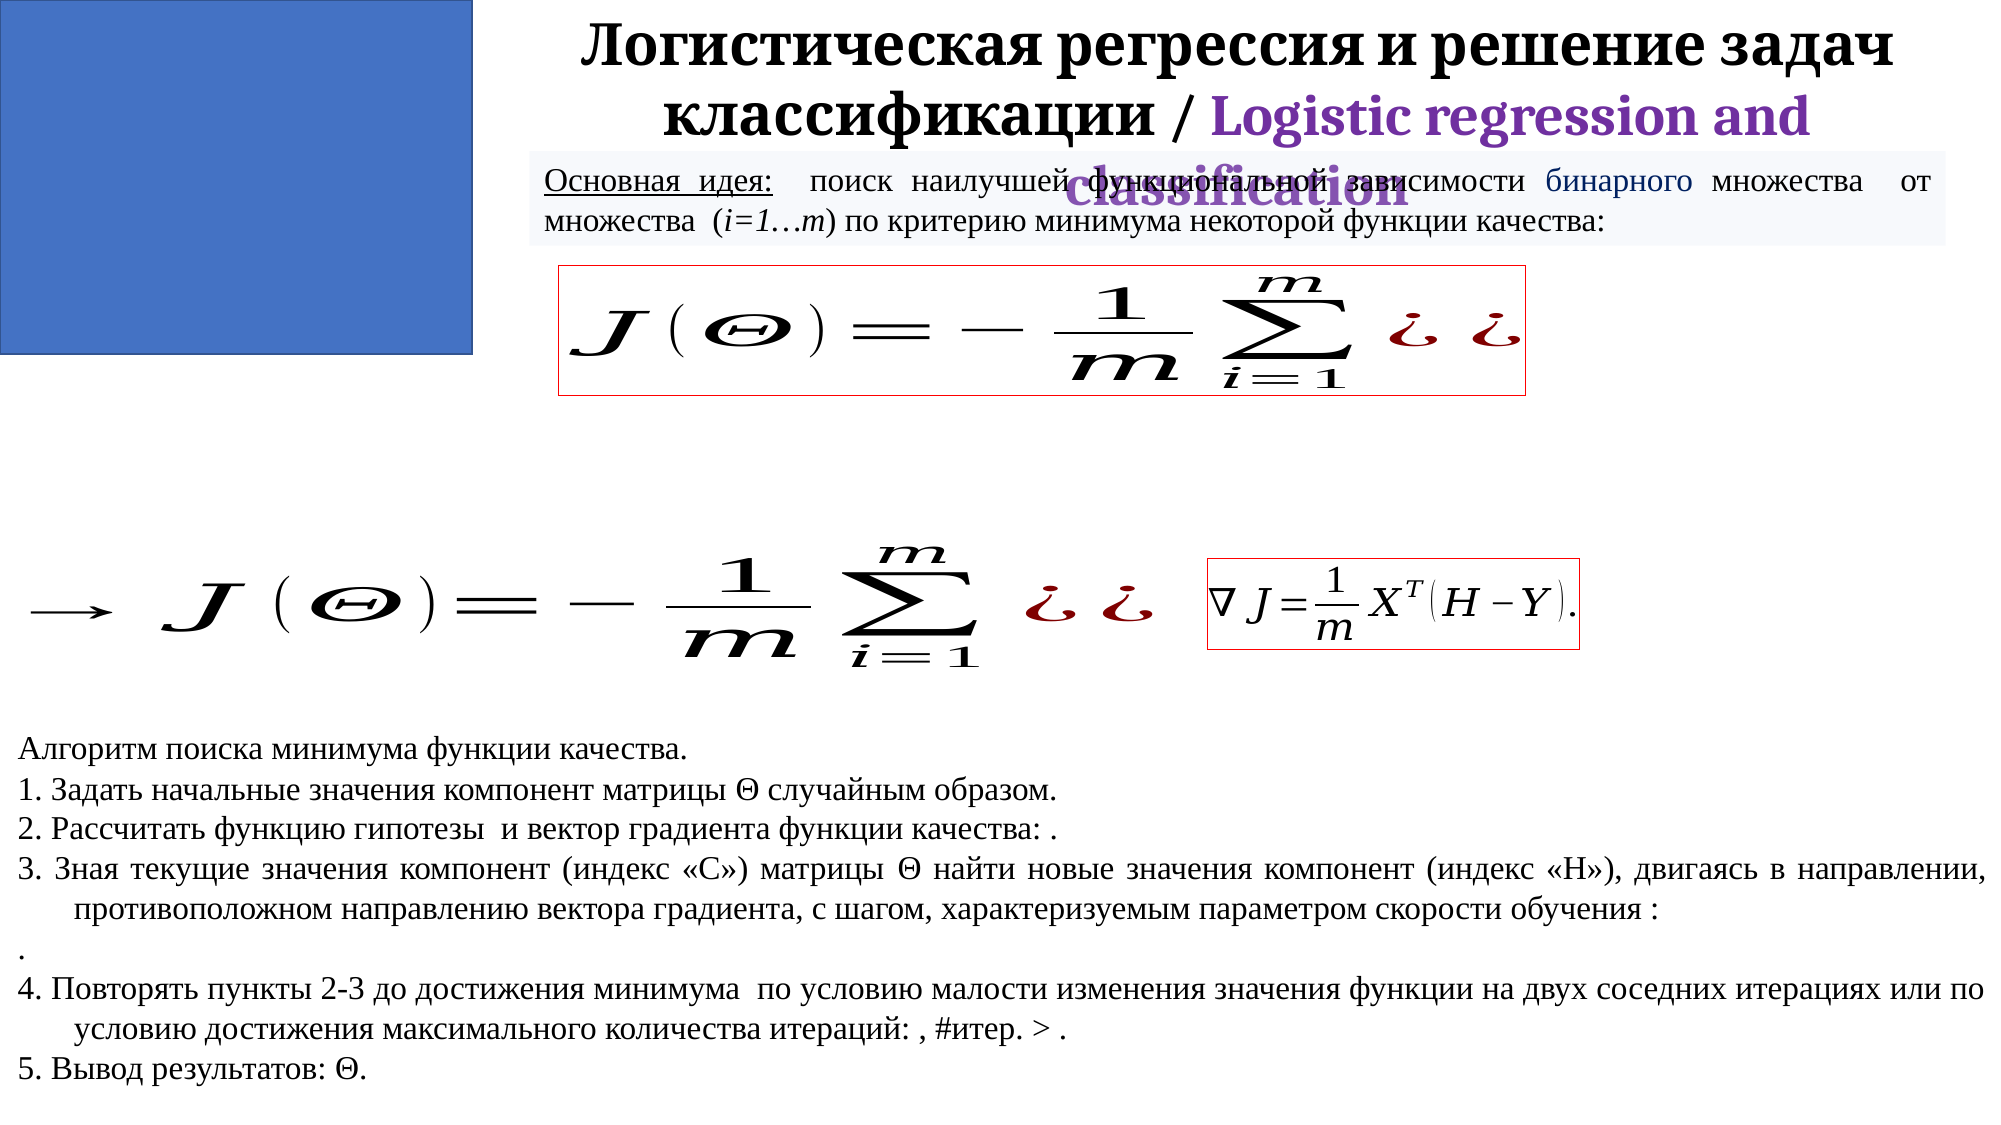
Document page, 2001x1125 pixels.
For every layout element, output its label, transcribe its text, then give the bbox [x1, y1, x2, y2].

text_box Логистическая регрессия и решение задач классификации / Logistic regression and classification [475, 0, 2000, 225]
